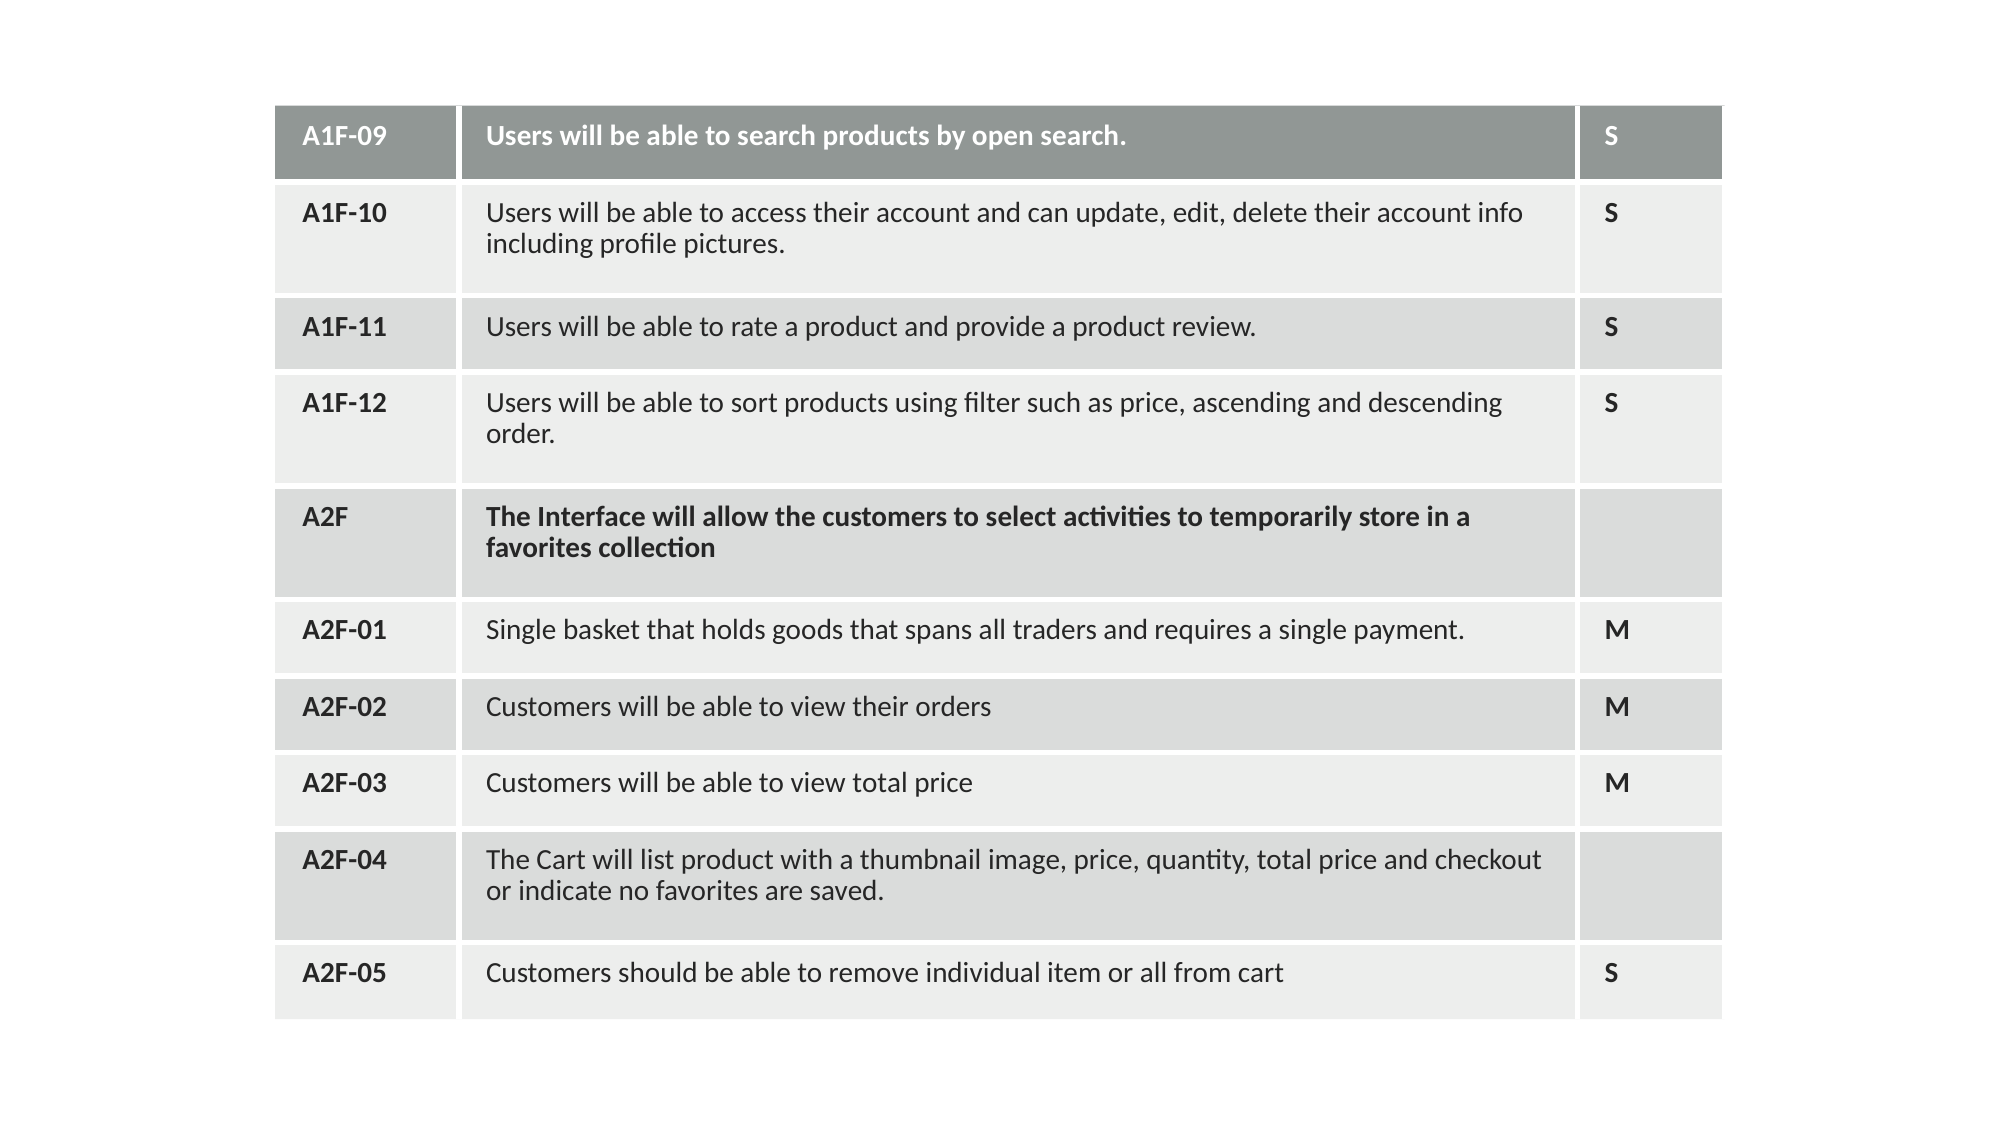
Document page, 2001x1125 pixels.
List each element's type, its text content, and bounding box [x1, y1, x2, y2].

table_cell A2F-05 [275, 945, 456, 1019]
table_cell The Cart will list product with a thumbnail image, price, quantity, total price and checkout or indicate no favorites are saved. [462, 832, 1575, 940]
table_cell Customers should be able to remove individual item or all from cart [462, 945, 1575, 1019]
table_cell S [1580, 945, 1722, 1019]
table_cell A2F-04 [275, 832, 456, 940]
table_cell A1F-10 [275, 185, 456, 293]
table_cell S [1580, 375, 1722, 483]
table_cell Customers will be able to view total price [462, 755, 1575, 826]
table_cell Users will be able to rate a product and provide a product review. [462, 298, 1575, 369]
table_cell A2F [275, 489, 456, 597]
table_cell Customers will be able to view their orders [462, 679, 1575, 750]
table_header Users will be able to search products by open search. [462, 106, 1575, 179]
table_cell The Interface will allow the customers to select activities to temporarily store in a favorites collection [462, 489, 1575, 597]
table_cell [1580, 489, 1722, 597]
table_cell [1580, 832, 1722, 940]
table_cell A2F-03 [275, 755, 456, 826]
table_cell A2F-01 [275, 602, 456, 673]
table_cell Users will be able to sort products using filter such as price, ascending and descending order. [462, 375, 1575, 483]
table_cell A1F-12 [275, 375, 456, 483]
table_cell Users will be able to access their account and can update, edit, delete their account info including profile pictures. [462, 185, 1575, 293]
table_cell S [1580, 185, 1722, 293]
table_cell M [1580, 602, 1722, 673]
table_header A1F-09 [275, 106, 456, 179]
table_cell M [1580, 679, 1722, 750]
table_cell M [1580, 755, 1722, 826]
table_cell Single basket that holds goods that spans all traders and requires a single payment. [462, 602, 1575, 673]
table_header S [1580, 106, 1722, 179]
table_cell S [1580, 298, 1722, 369]
table_cell A2F-02 [275, 679, 456, 750]
table_cell A1F-11 [275, 298, 456, 369]
